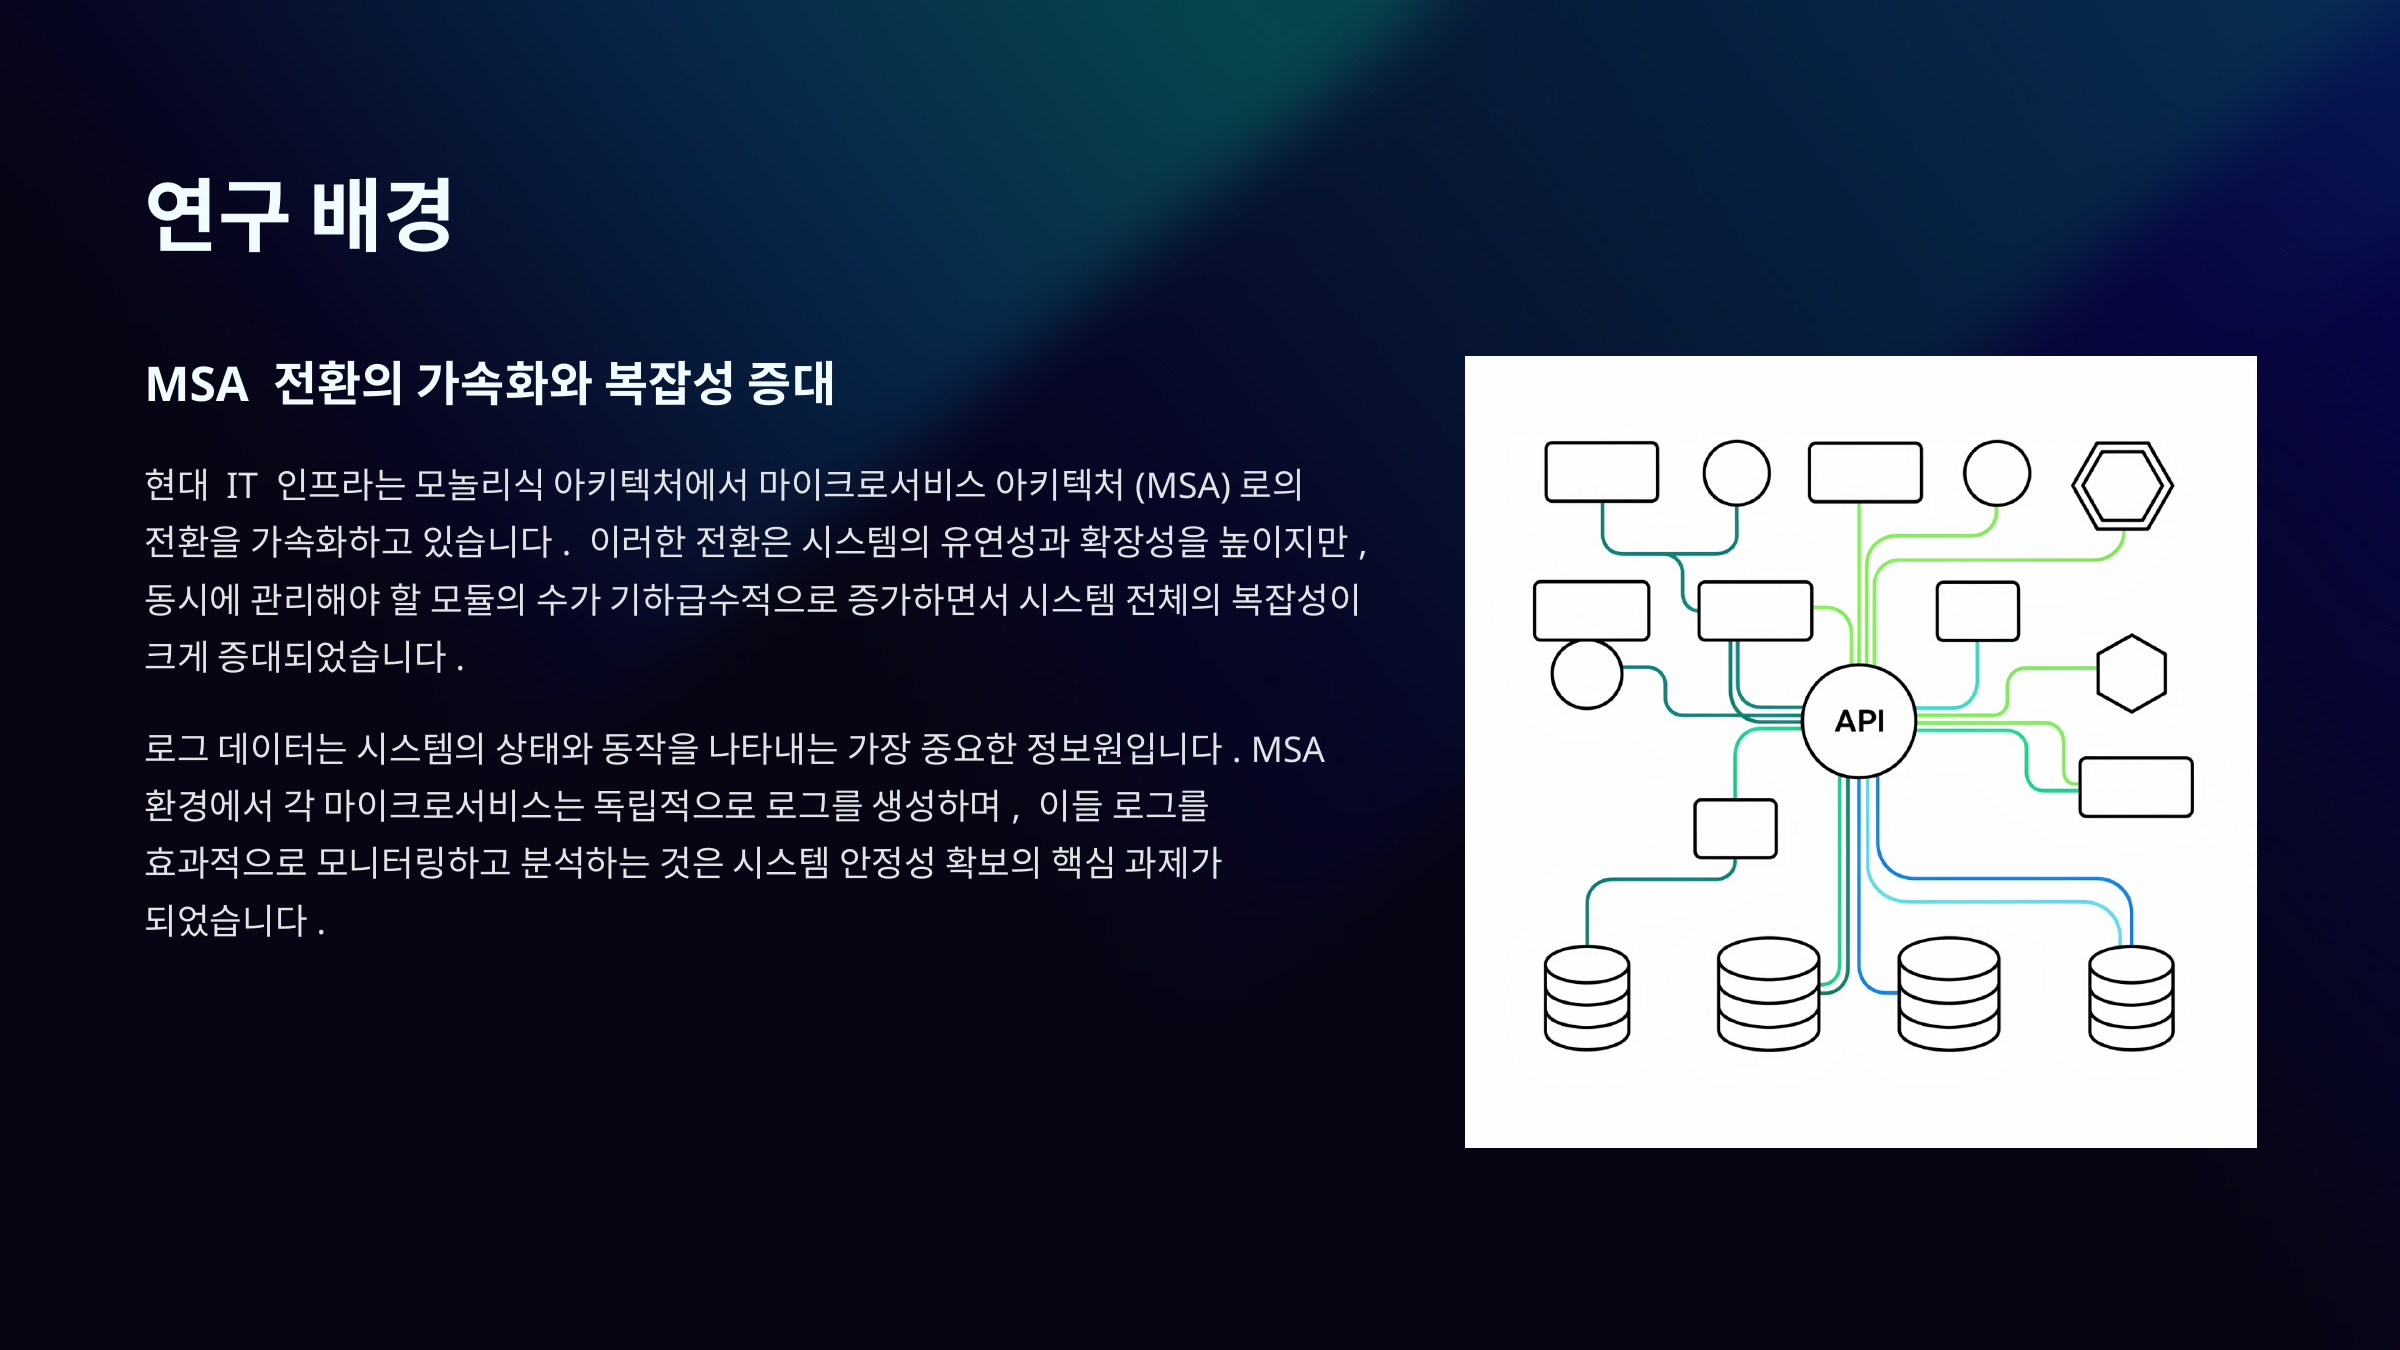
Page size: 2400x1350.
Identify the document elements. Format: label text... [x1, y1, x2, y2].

text_box 연구 배경 [144, 161, 948, 262]
picture [1465, 356, 2257, 1148]
text_box 로그 데이터는 시스템의 상태와 동작을 나타내는 가장 중요한 정보원입니다. MSA 환경에서 각 마이크로서비스는 독립적으로 로그를 생성하며, 이들 로그를 효과적으로 모니터링하고 분석하는 것은 시스템 안정성 확보의 핵심 과제가 되었습니다. [144, 712, 1376, 886]
text_box 현대 IT 인프라는 모놀리식 아키텍처에서 마이크로서비스 아키텍처(MSA)로의 전환을 가속화하고 있습니다. 이러한 전환은 시스템의 유연성과 확장성을 높이지만, 동시에 관리해야 할 모듈의 수가 기하급수적으로 증가하면서 시스템 전체의 복잡성이 크게 증대되었습니다. [144, 448, 1376, 680]
text_box MSA 전환의 가속화와 복잡성 증대 [144, 351, 816, 413]
